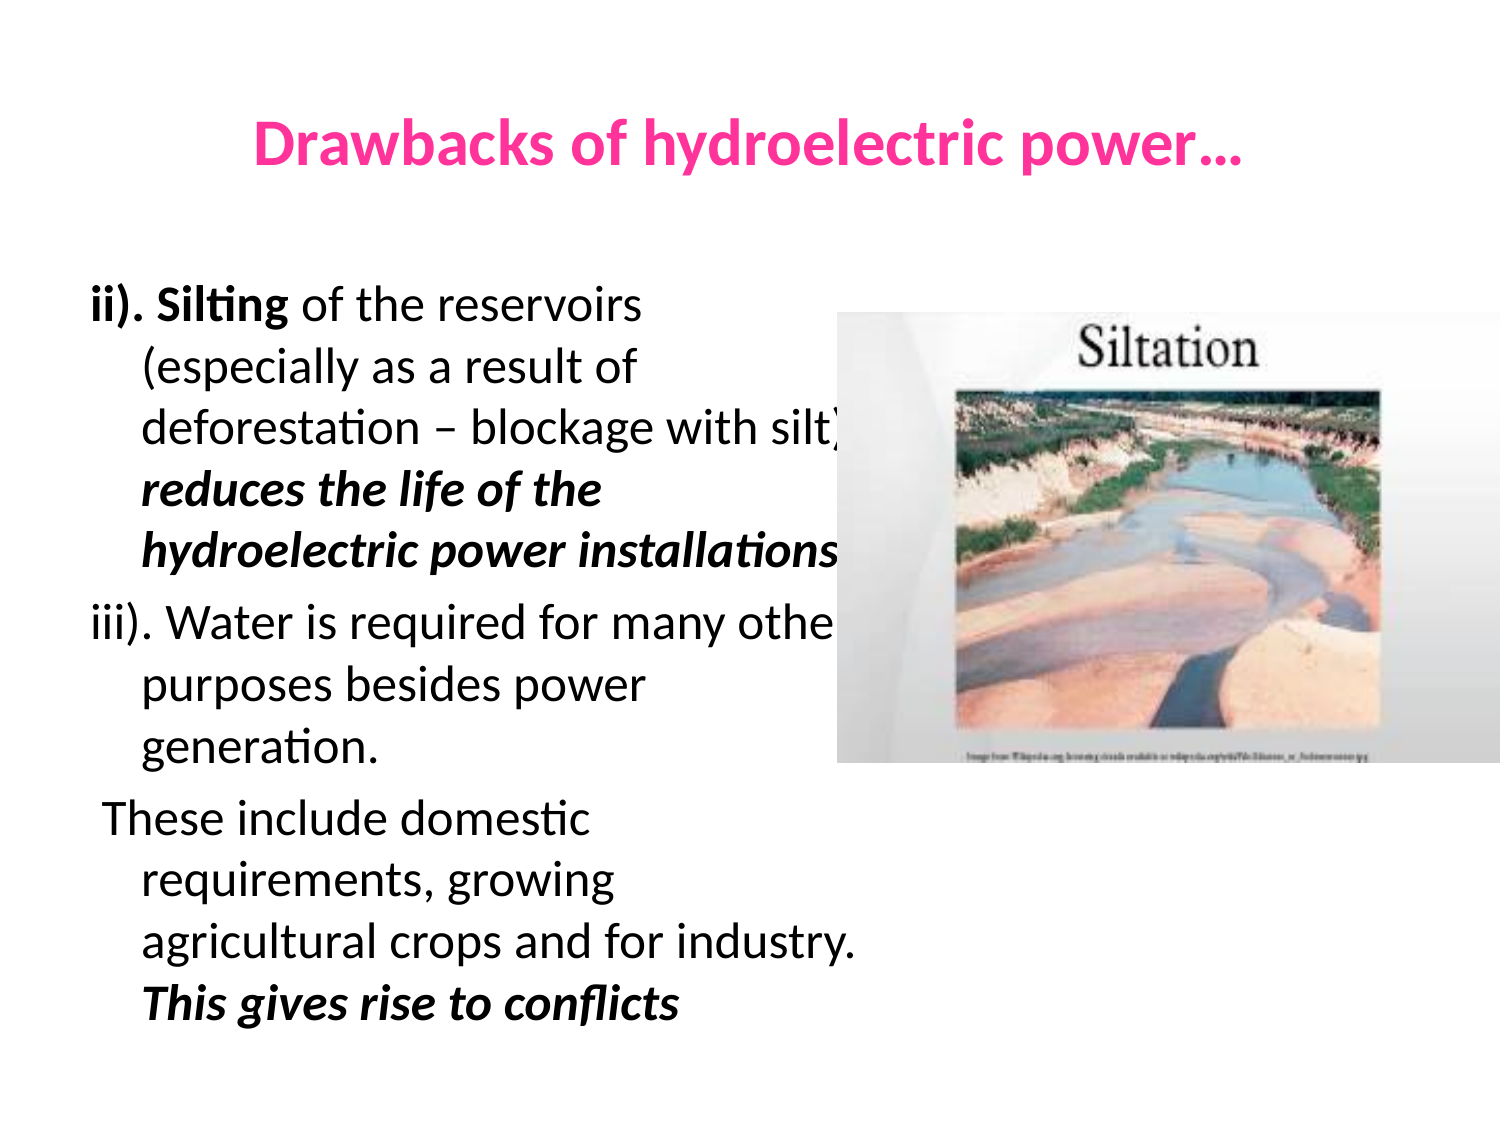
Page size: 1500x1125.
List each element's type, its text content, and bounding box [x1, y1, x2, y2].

title Drawbacks of hydroelectric power… [75, 45, 1425, 233]
list ii). Silting of the reservoirs (especially as a result of deforestation – blockage with silt) reduces the life of the hydroelectric power installations. iii). Water is required for many other purposes besides power generation. These include domestic requirements, growing agricultural crops and for industry. This gives rise to conflicts [75, 262, 875, 1063]
picture [837, 312, 1500, 763]
